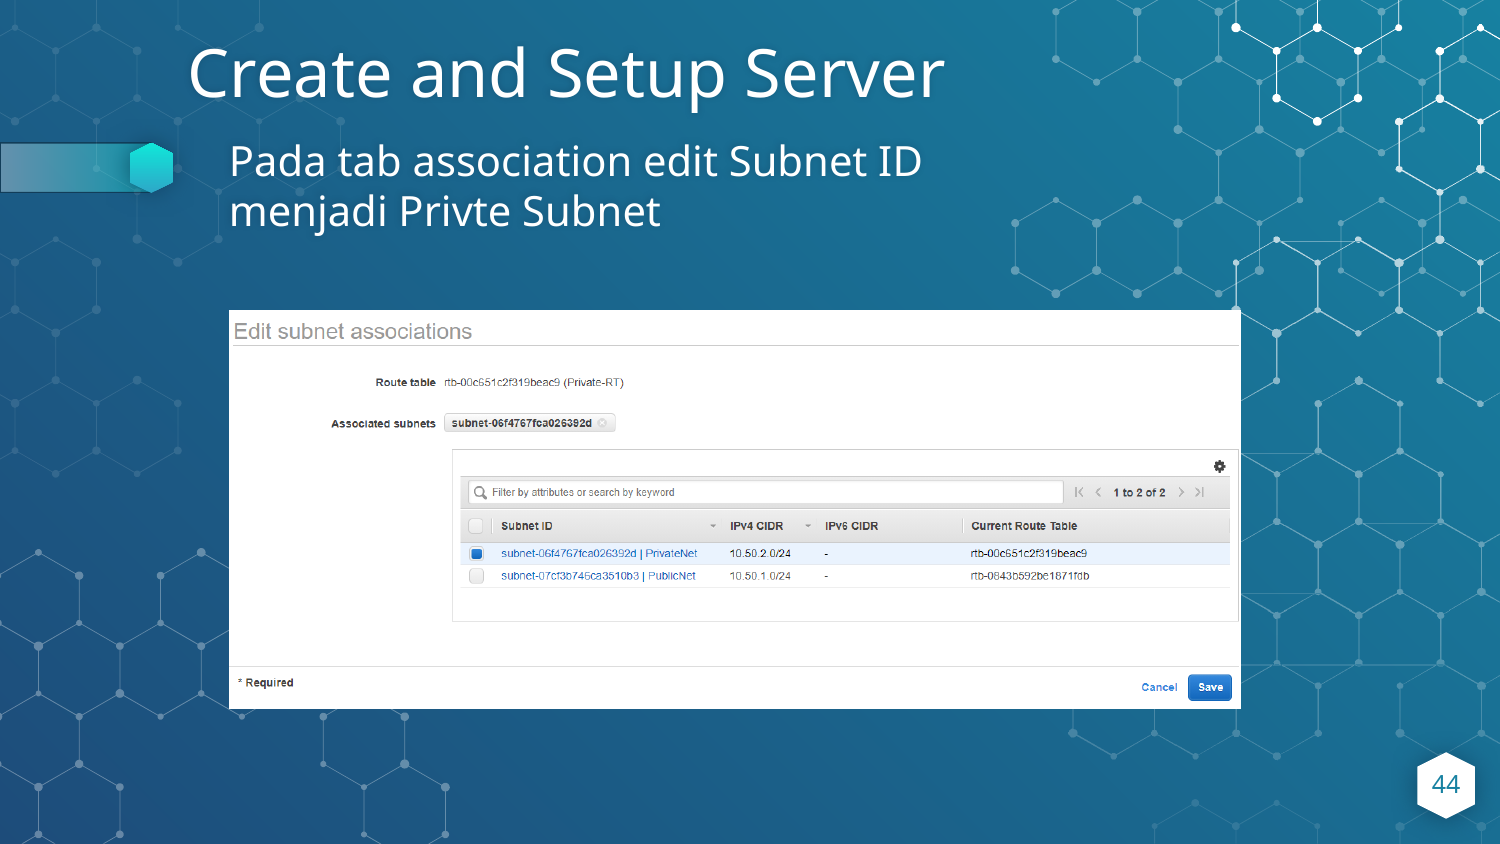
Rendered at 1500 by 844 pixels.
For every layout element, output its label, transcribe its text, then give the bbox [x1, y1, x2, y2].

text_box Pada tab association edit Subnet ID menjadi Privte Subnet [229, 134, 950, 197]
slide_number 44 [1417, 752, 1475, 819]
picture [228, 310, 1241, 710]
title Create and Setup Server [187, 46, 1292, 105]
